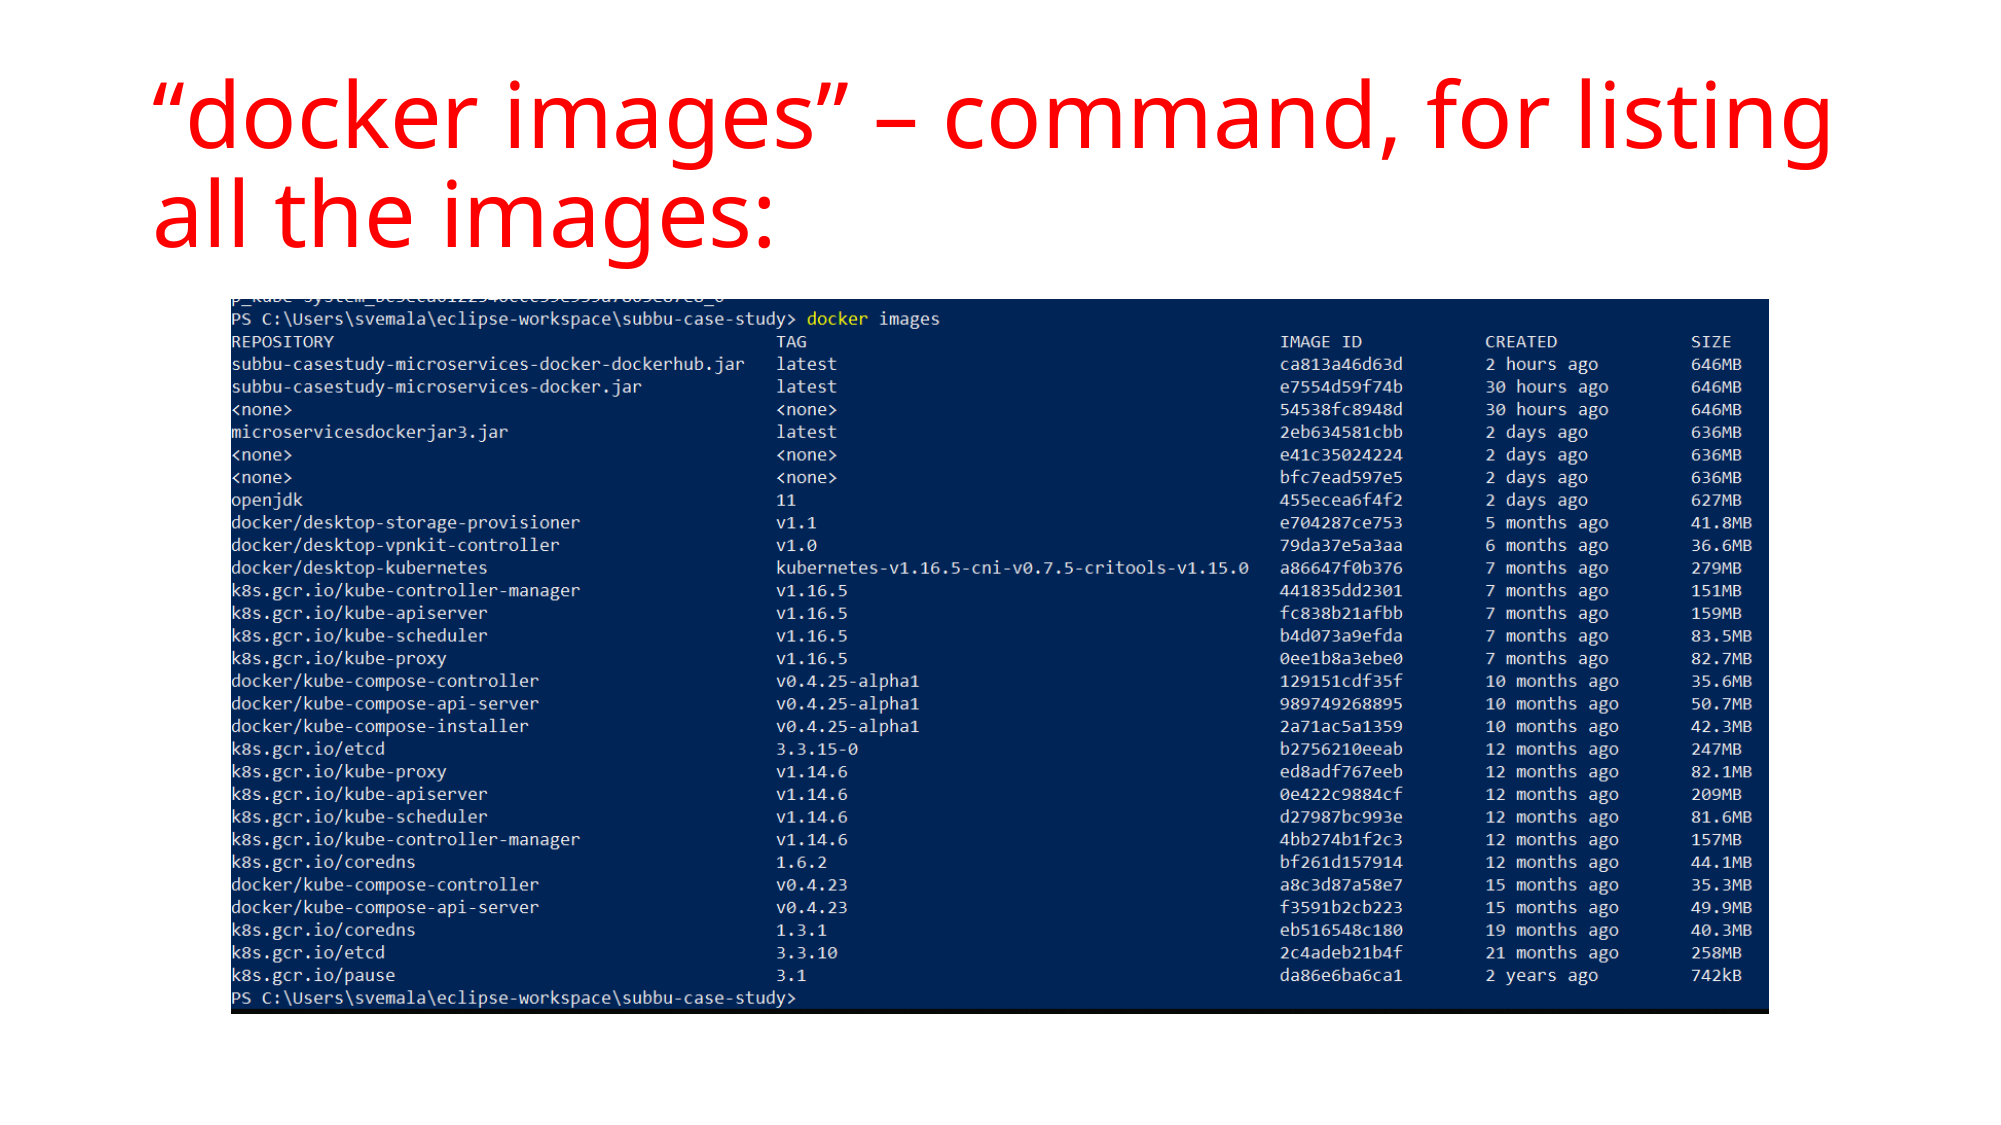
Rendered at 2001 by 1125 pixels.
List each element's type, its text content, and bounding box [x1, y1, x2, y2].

title “docker images” – command, for listing all the images: [137, 59, 1863, 278]
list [231, 299, 1769, 1014]
